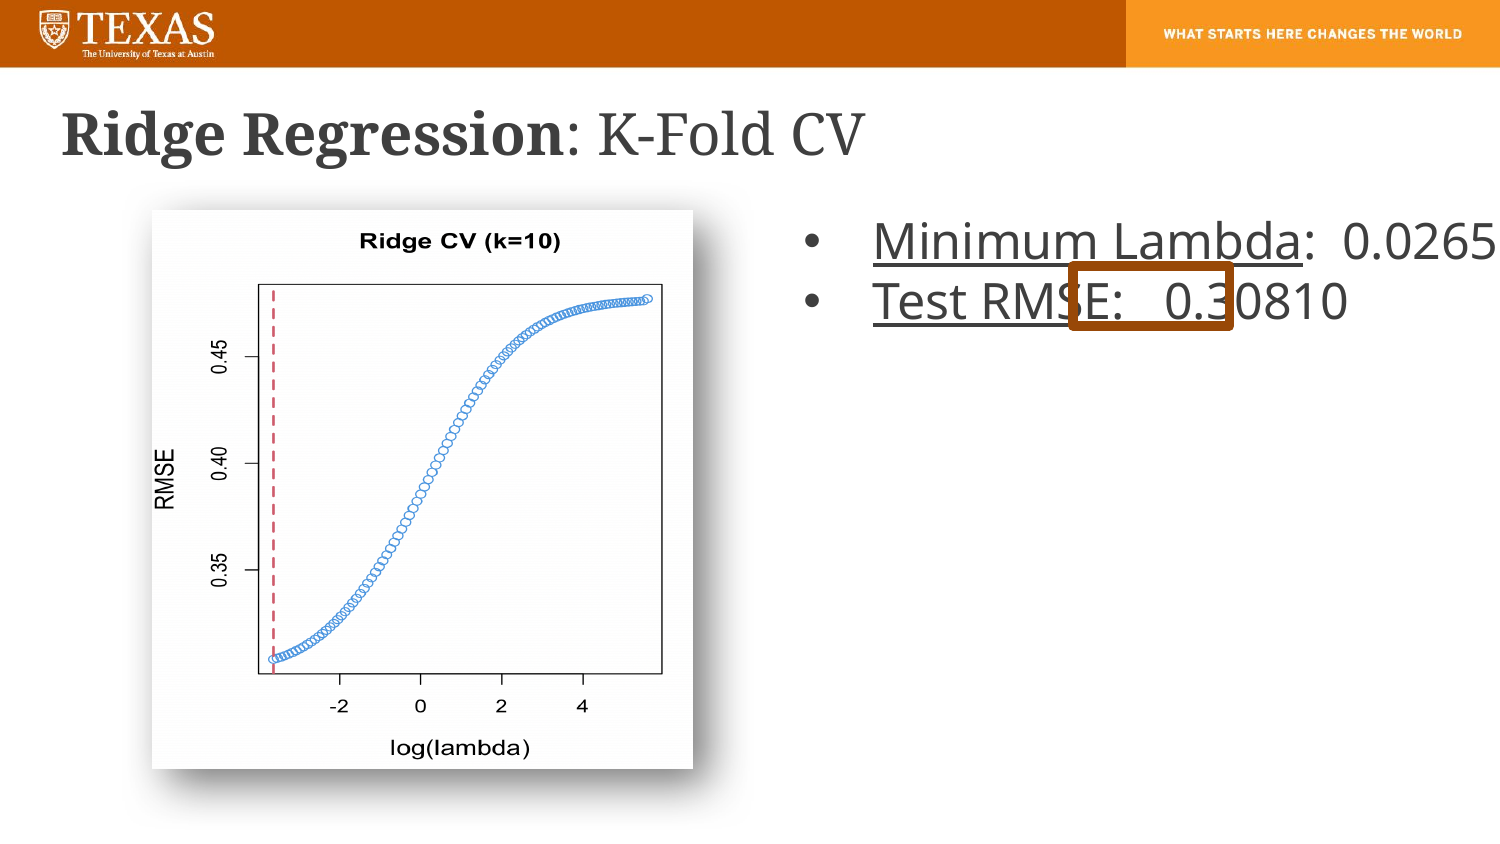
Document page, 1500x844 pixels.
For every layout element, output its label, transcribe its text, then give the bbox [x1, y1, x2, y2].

title Ridge Regression: K-Fold CV [46, 61, 1397, 203]
text_box [1071, 264, 1232, 328]
picture [0, 0, 1500, 844]
list Minimum Lambda: 0.02653 Test RMSE: 0.30810 [757, 202, 1500, 339]
